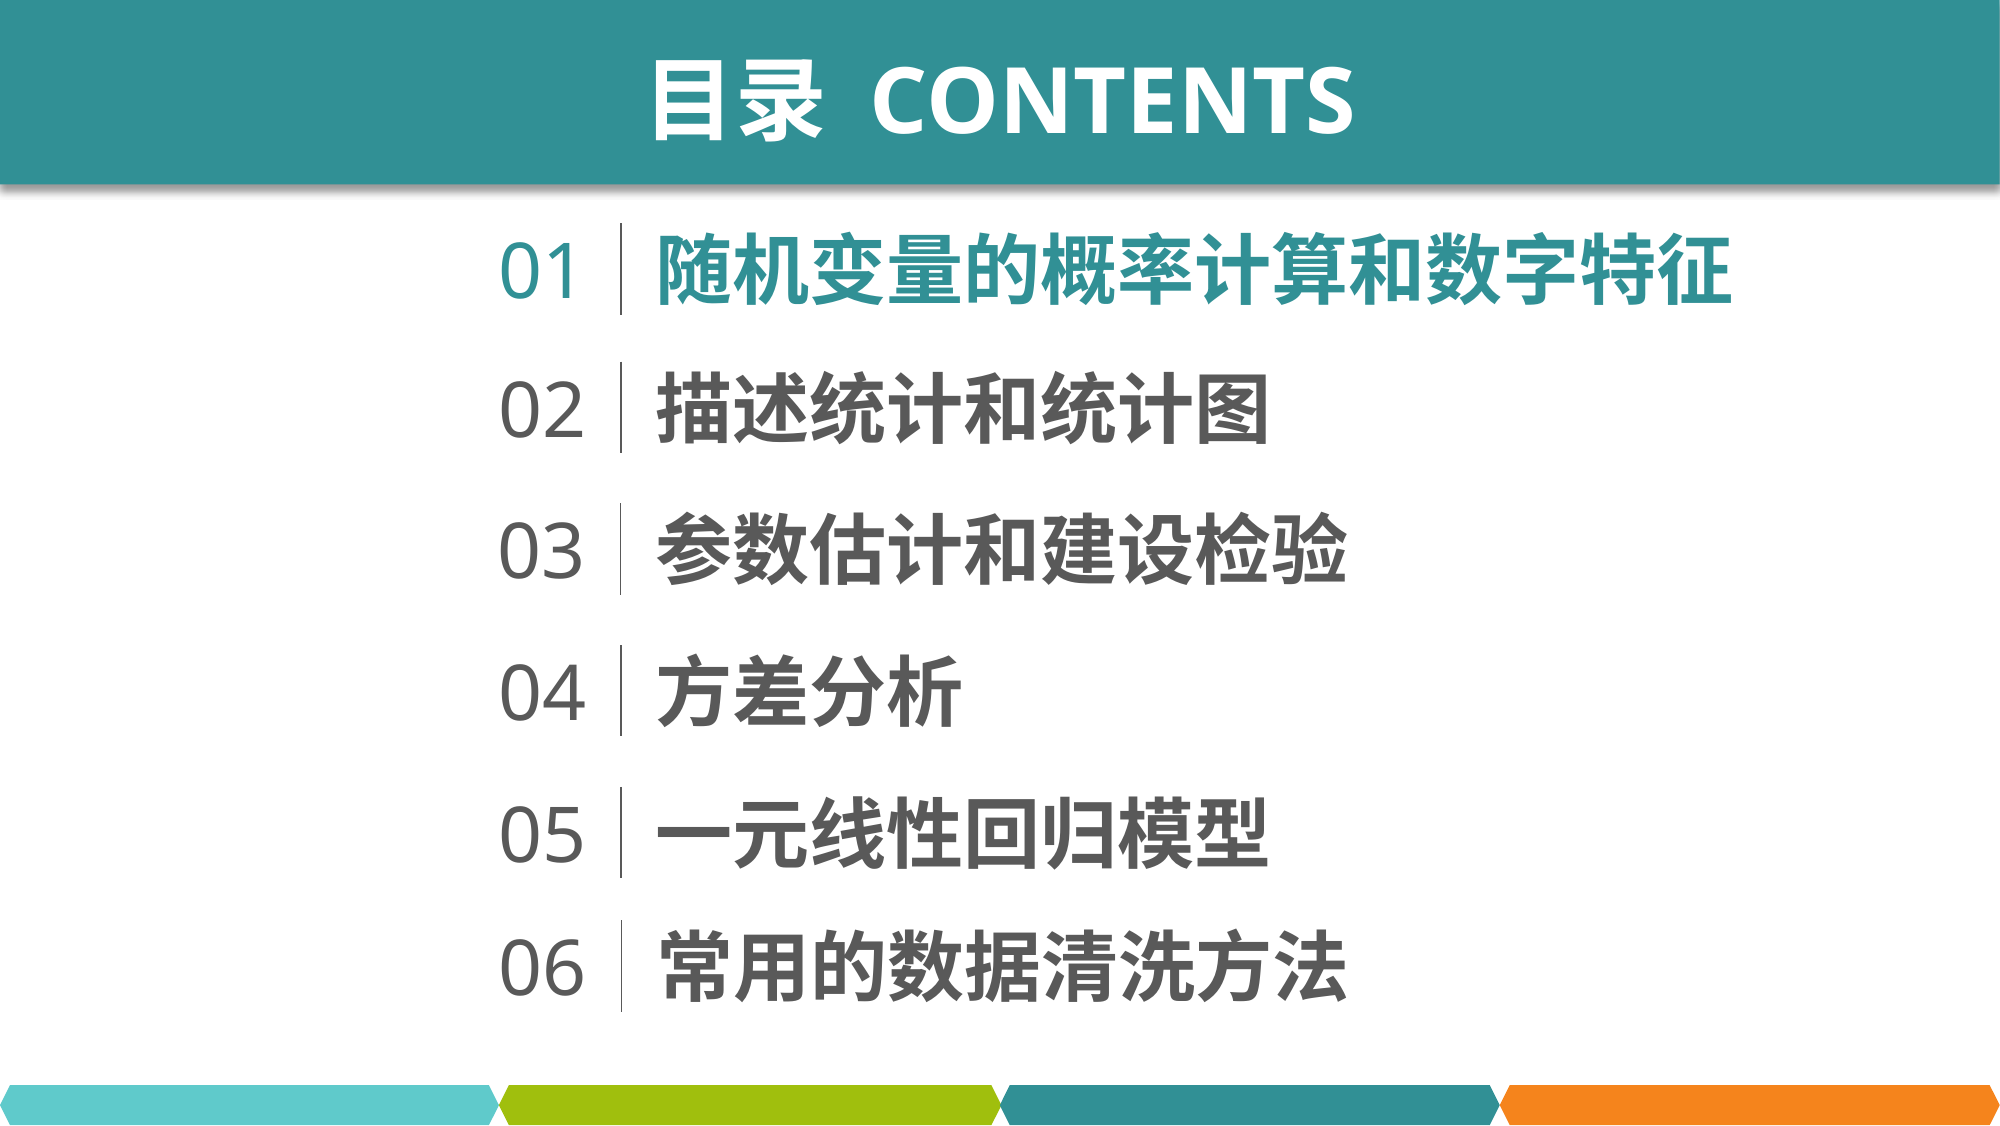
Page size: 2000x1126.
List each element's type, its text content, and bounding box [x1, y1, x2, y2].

text_box 06 [477, 908, 609, 1022]
text_box 05 [476, 775, 608, 888]
text_box 04 [476, 633, 608, 746]
text_box 方差分析 [635, 633, 1662, 746]
text_box 03 [476, 491, 608, 605]
text_box 参数估计和建设检验 [635, 491, 1661, 605]
text_box 01 [476, 211, 608, 325]
text_box 描述统计和统计图 [635, 349, 1922, 463]
text_box 一元线性回归模型 [635, 775, 1662, 888]
text_box 常用的数据清洗方法 [636, 908, 1957, 1022]
text_box 随机变量的概率计算和数字特征 [635, 211, 1922, 325]
text_box 02 [476, 349, 608, 463]
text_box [0, 1084, 2000, 1126]
text_box [0, 0, 2000, 185]
text_box 目录 CONTENTS [628, 34, 1372, 160]
